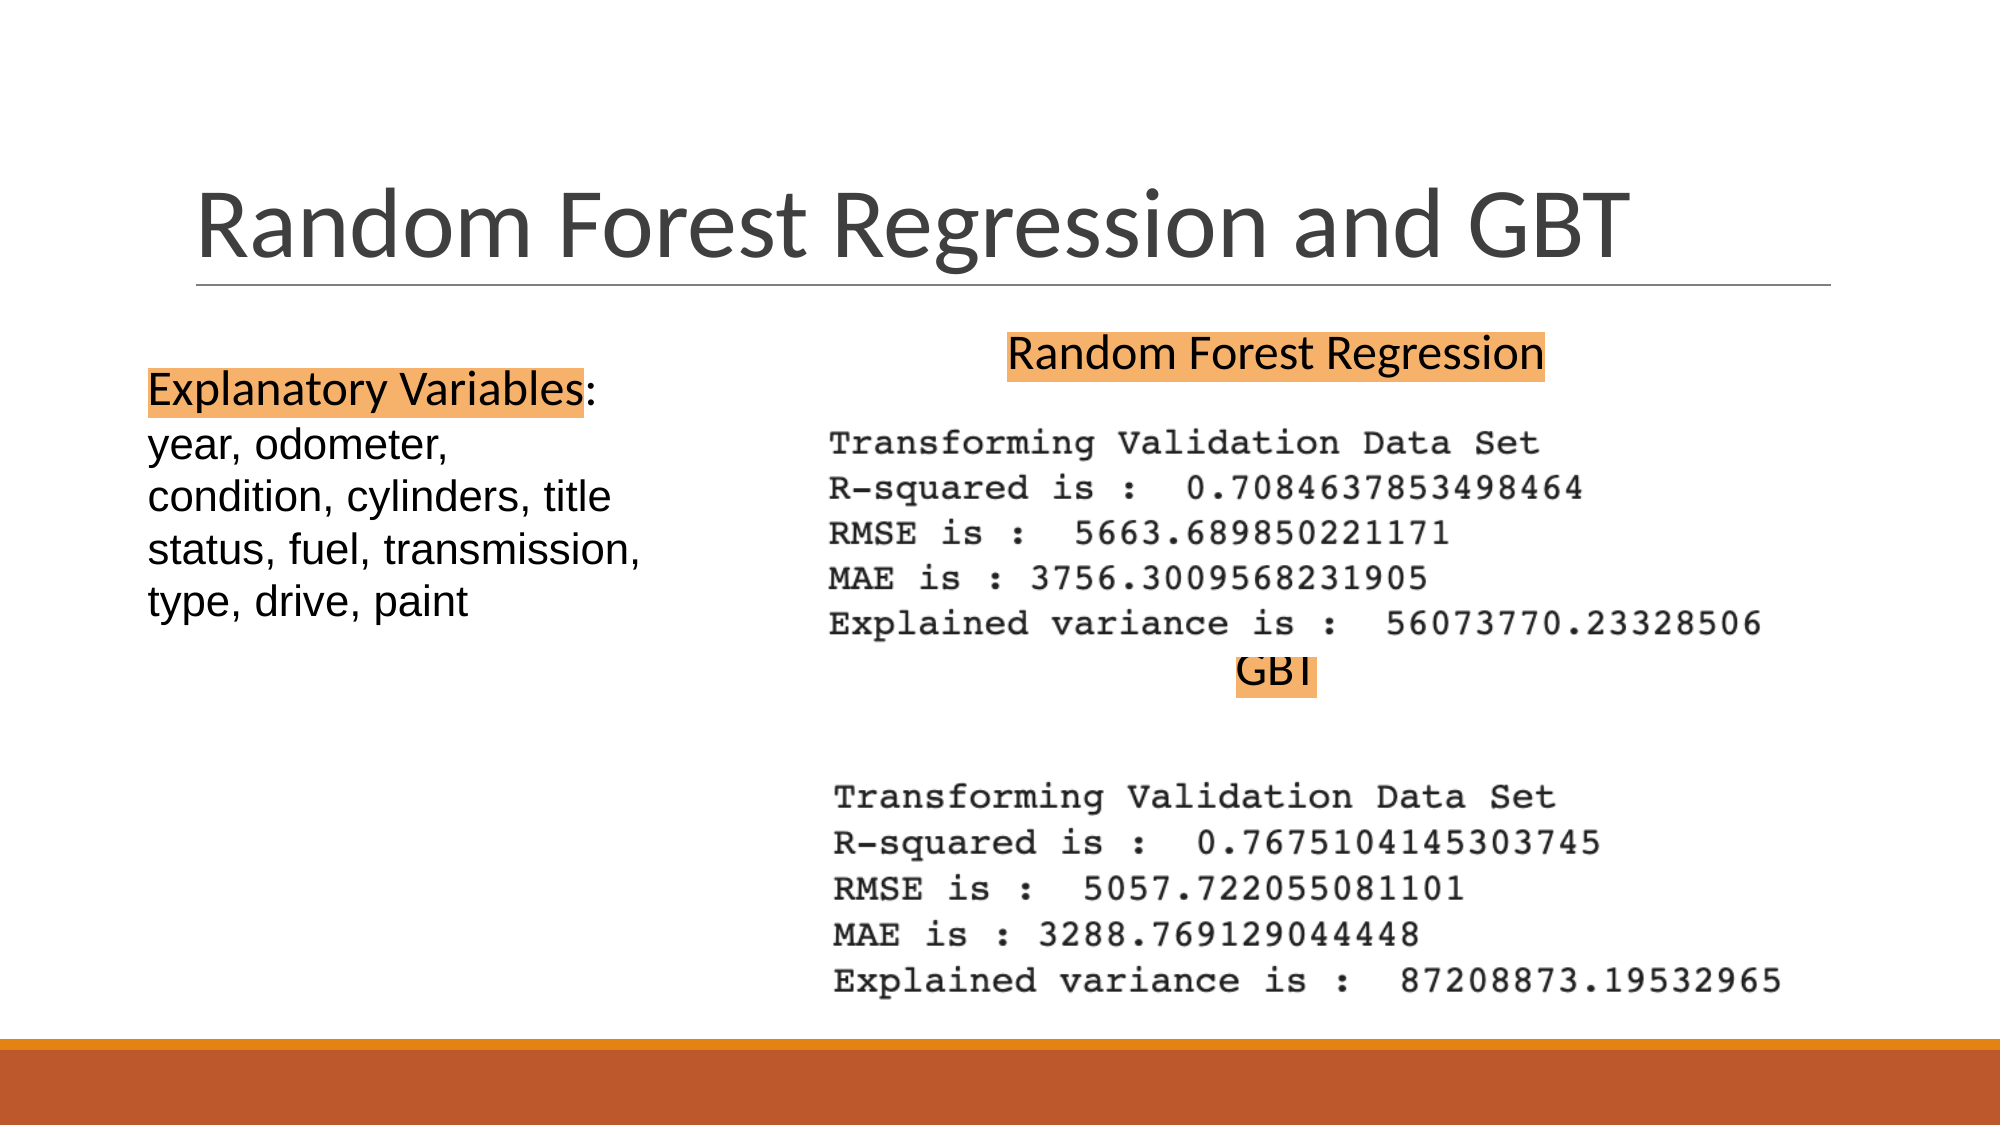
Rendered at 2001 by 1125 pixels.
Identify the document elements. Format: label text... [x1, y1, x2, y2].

text_box Explanatory Variables: year, odometer, condition, cylinders, title status, fuel, transmission, type, drive, paint [132, 340, 660, 956]
title Random Forest Regression and GBT [180, 47, 1830, 285]
picture [811, 766, 1816, 1023]
list Random Forest Regression GBT [723, 318, 1830, 979]
picture [796, 410, 1831, 658]
